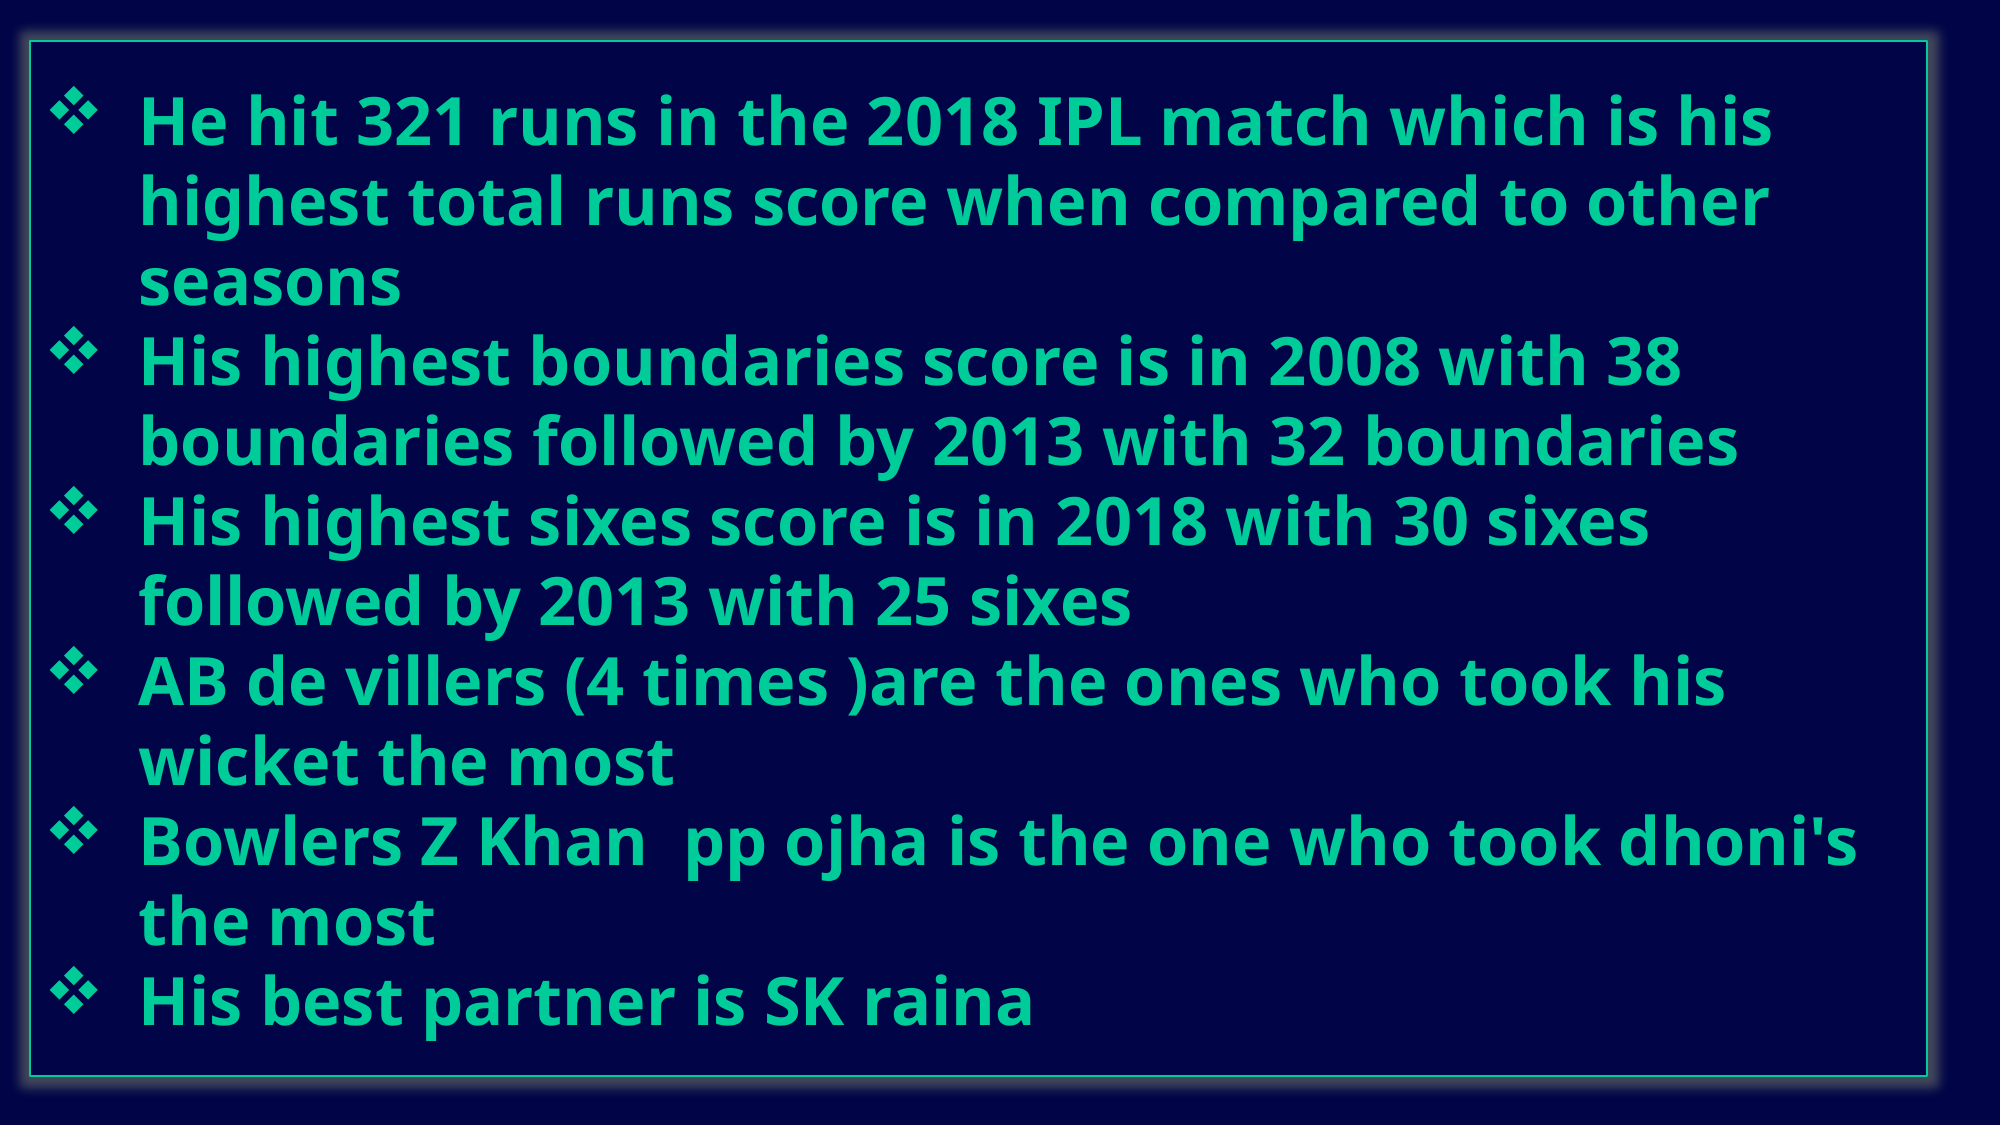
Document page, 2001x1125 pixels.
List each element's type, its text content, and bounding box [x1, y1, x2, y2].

text_box [764, 0, 2000, 1125]
text_box [0, 0, 764, 1125]
text_box He hit 321 runs in the 2018 IPL match which is his highest total runs score when compared to other seasons His highest boundaries score is in 2008 with 38 boundaries followed by 2013 with 32 boundaries His highest sixes score is in 2018 with 30 sixes followed by 2013 with 25 sixes AB de villers (4 times )are the ones who took his wicket the most Bowlers Z Khan pp ojha is the one who took dhoni's the most His best partner is SK raina [29, 40, 1928, 1077]
